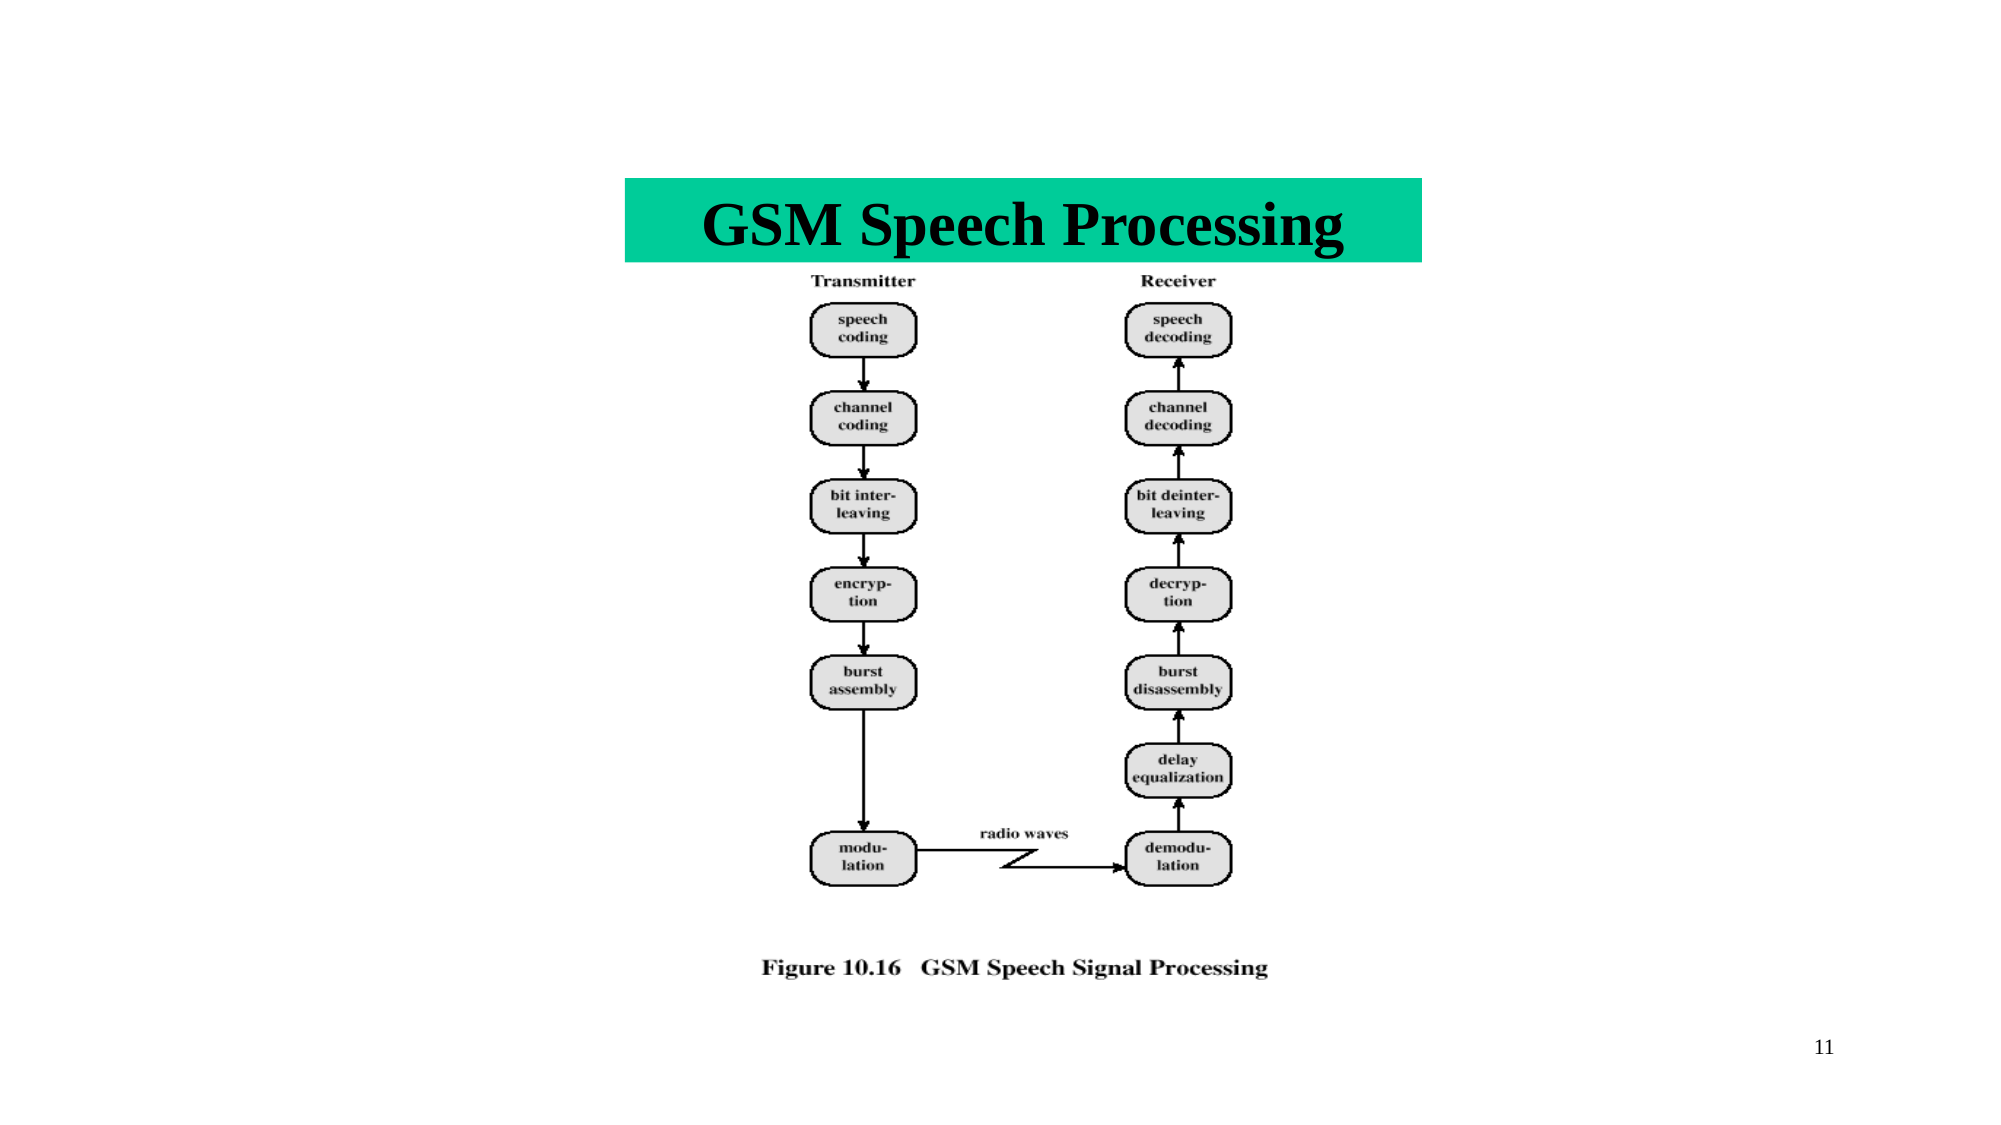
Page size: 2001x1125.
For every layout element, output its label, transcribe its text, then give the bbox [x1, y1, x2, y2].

picture [577, 263, 1469, 986]
title GSM Speech Processing [624, 178, 1422, 262]
slide_number 11 [1433, 1024, 1851, 1101]
